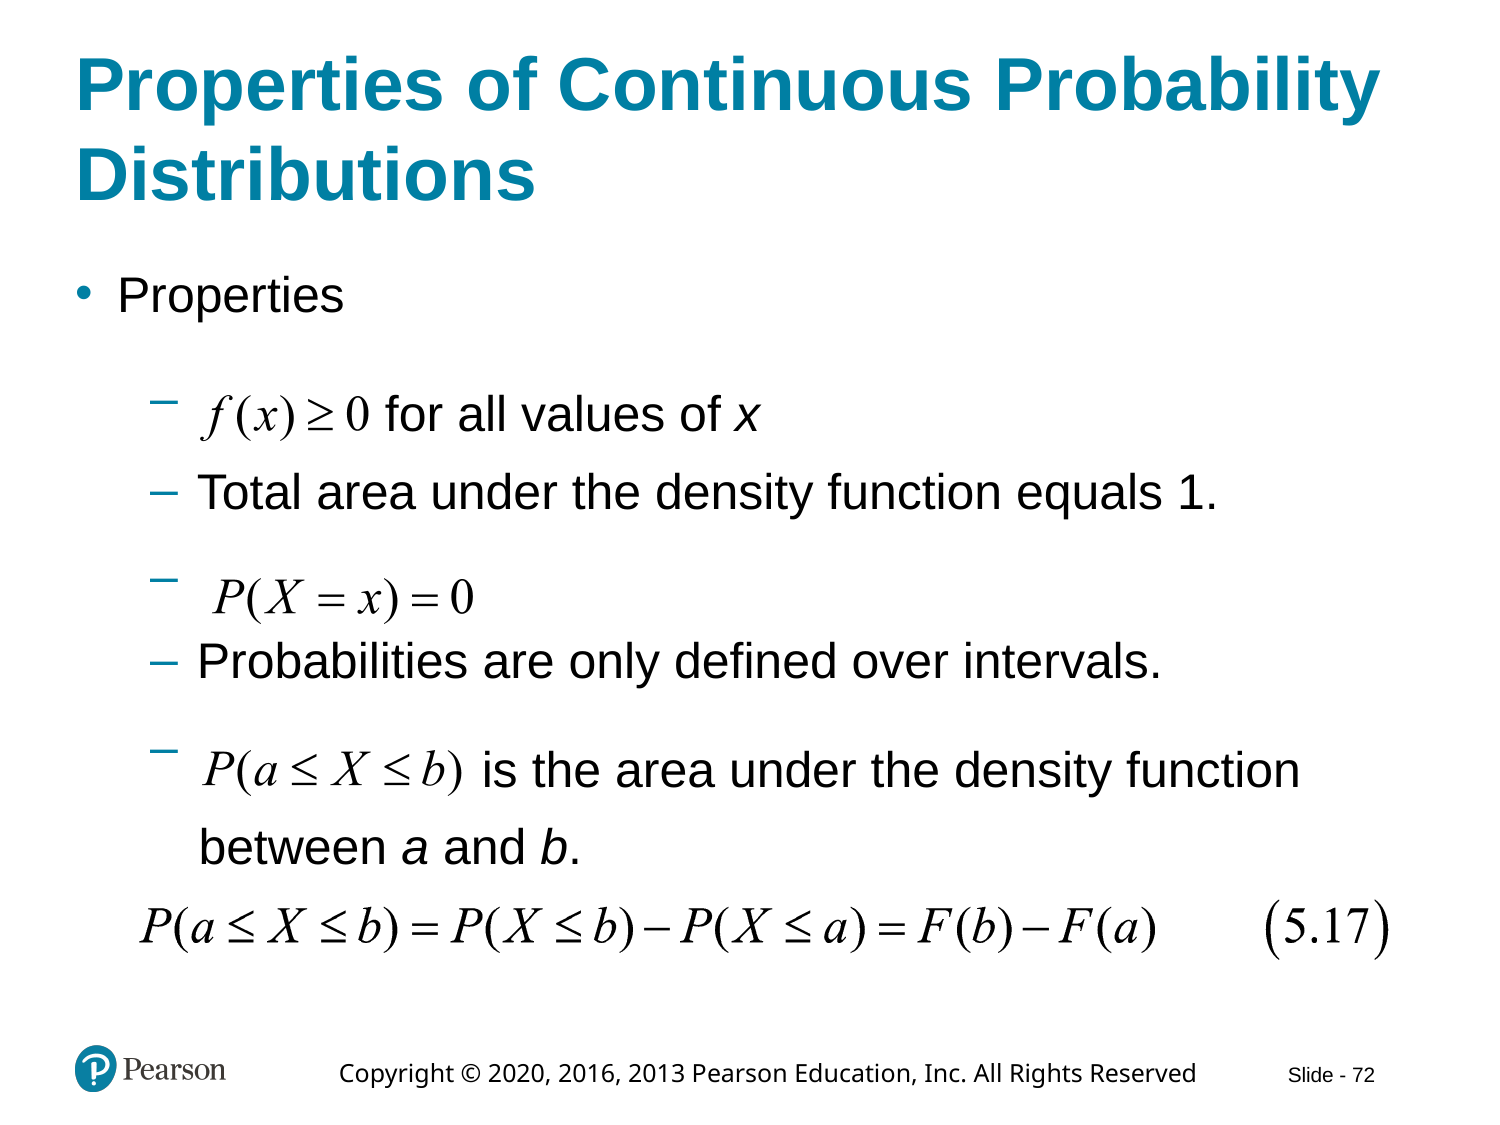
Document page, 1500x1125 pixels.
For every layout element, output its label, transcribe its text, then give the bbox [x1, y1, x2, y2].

picture [83, 1054, 109, 1079]
list Properties [75, 262, 365, 359]
picture [198, 745, 466, 802]
picture [196, 390, 372, 448]
list [75, 368, 186, 446]
picture [101, 1045, 226, 1092]
list for all values of x [384, 381, 781, 447]
list Total area under the density function equals 1. [75, 459, 1425, 534]
picture [75, 1078, 86, 1092]
list Probabilities are only defined over intervals. [75, 628, 1425, 707]
picture [208, 572, 478, 630]
picture [75, 1045, 90, 1061]
list is the area under the density function [481, 737, 1425, 804]
title Properties of Continuous Probability Distributions [75, 35, 1425, 216]
list between a and b. [198, 814, 608, 880]
list [75, 717, 186, 795]
picture [134, 893, 1392, 965]
list [75, 546, 197, 617]
